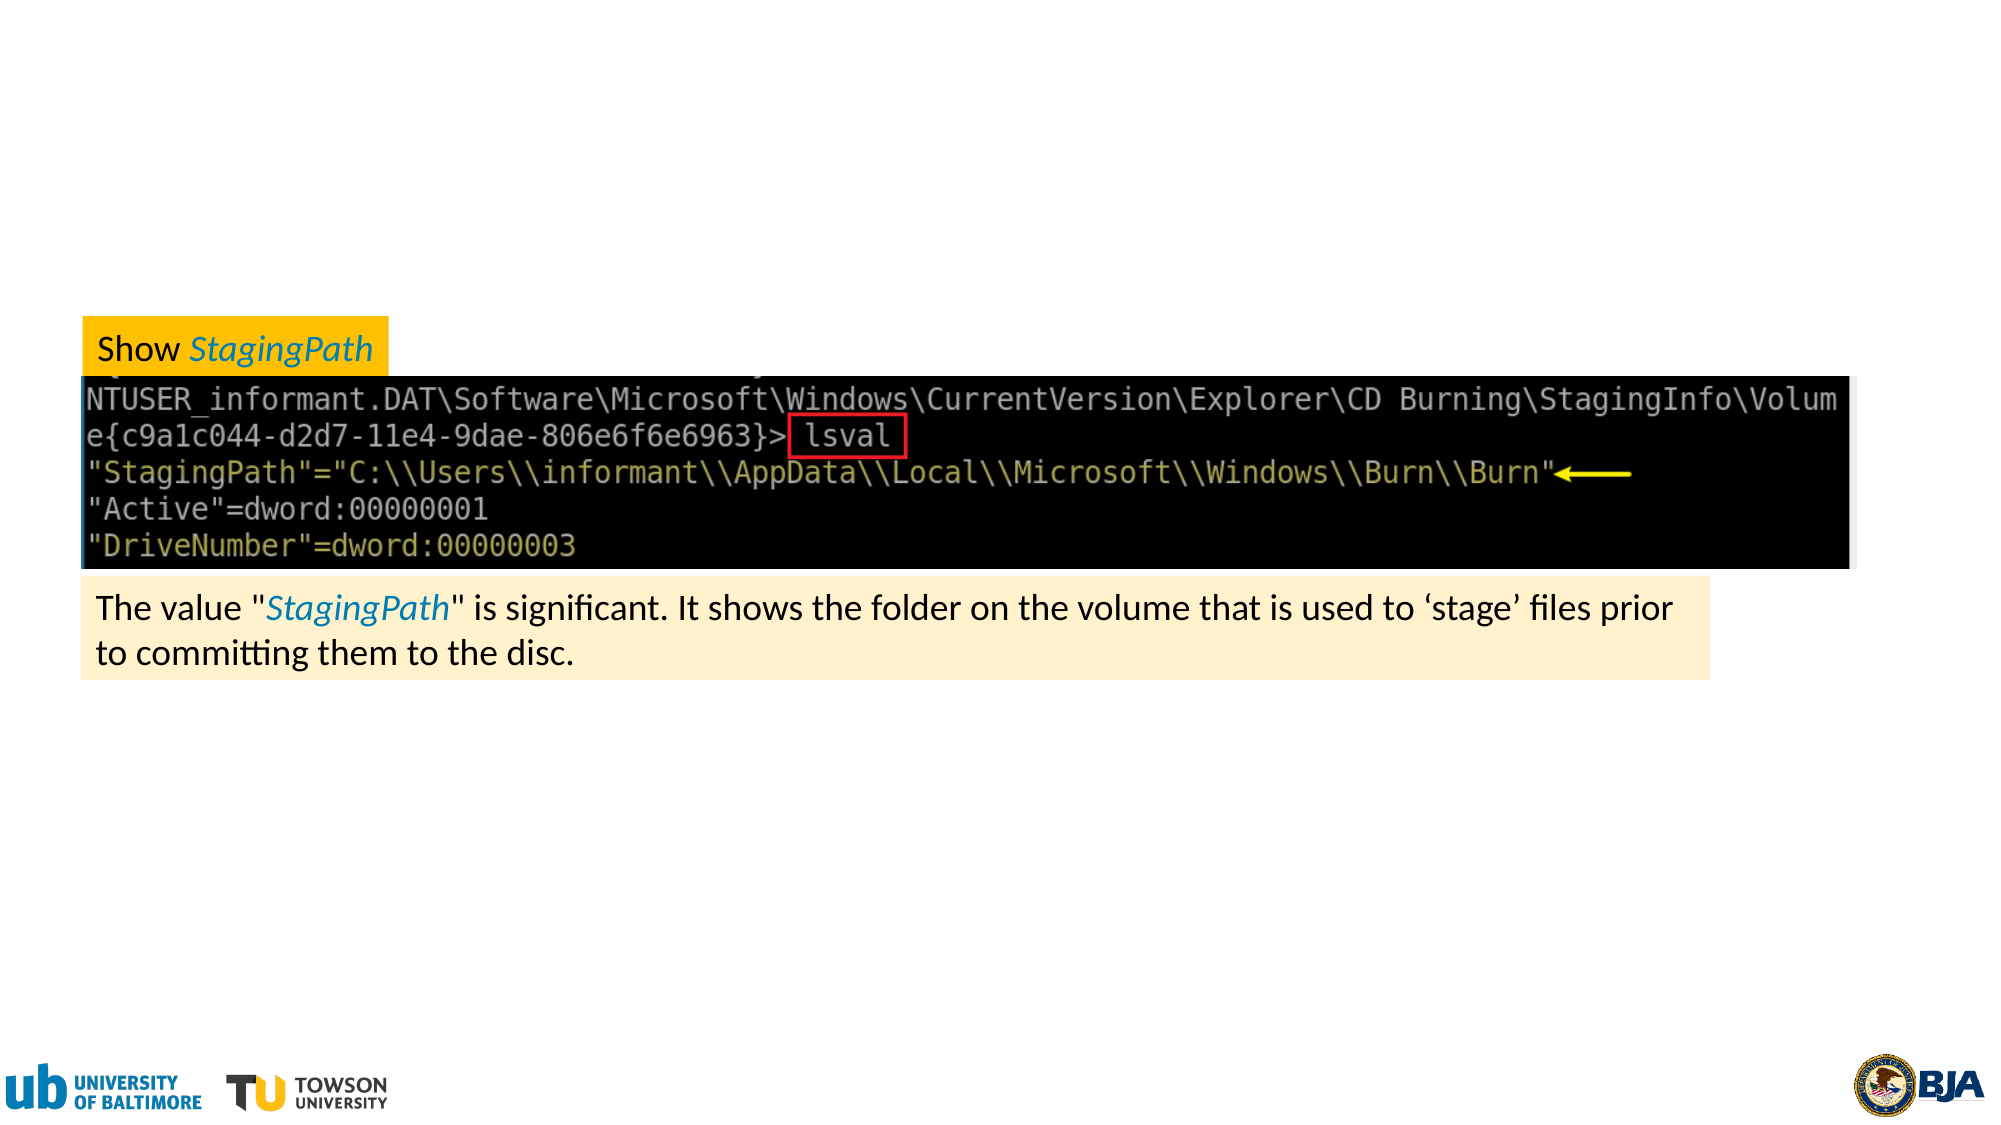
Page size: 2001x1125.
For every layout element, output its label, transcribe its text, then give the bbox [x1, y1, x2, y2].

picture [1854, 1054, 1986, 1117]
picture [80, 376, 1857, 569]
picture [0, 1031, 407, 1125]
text_box The value "StagingPath" is significant. It shows the folder on the volume that is used to ‘stage’ files prior to committing them to the disc. [80, 575, 1710, 681]
text_box Show StagingPath [82, 316, 389, 376]
